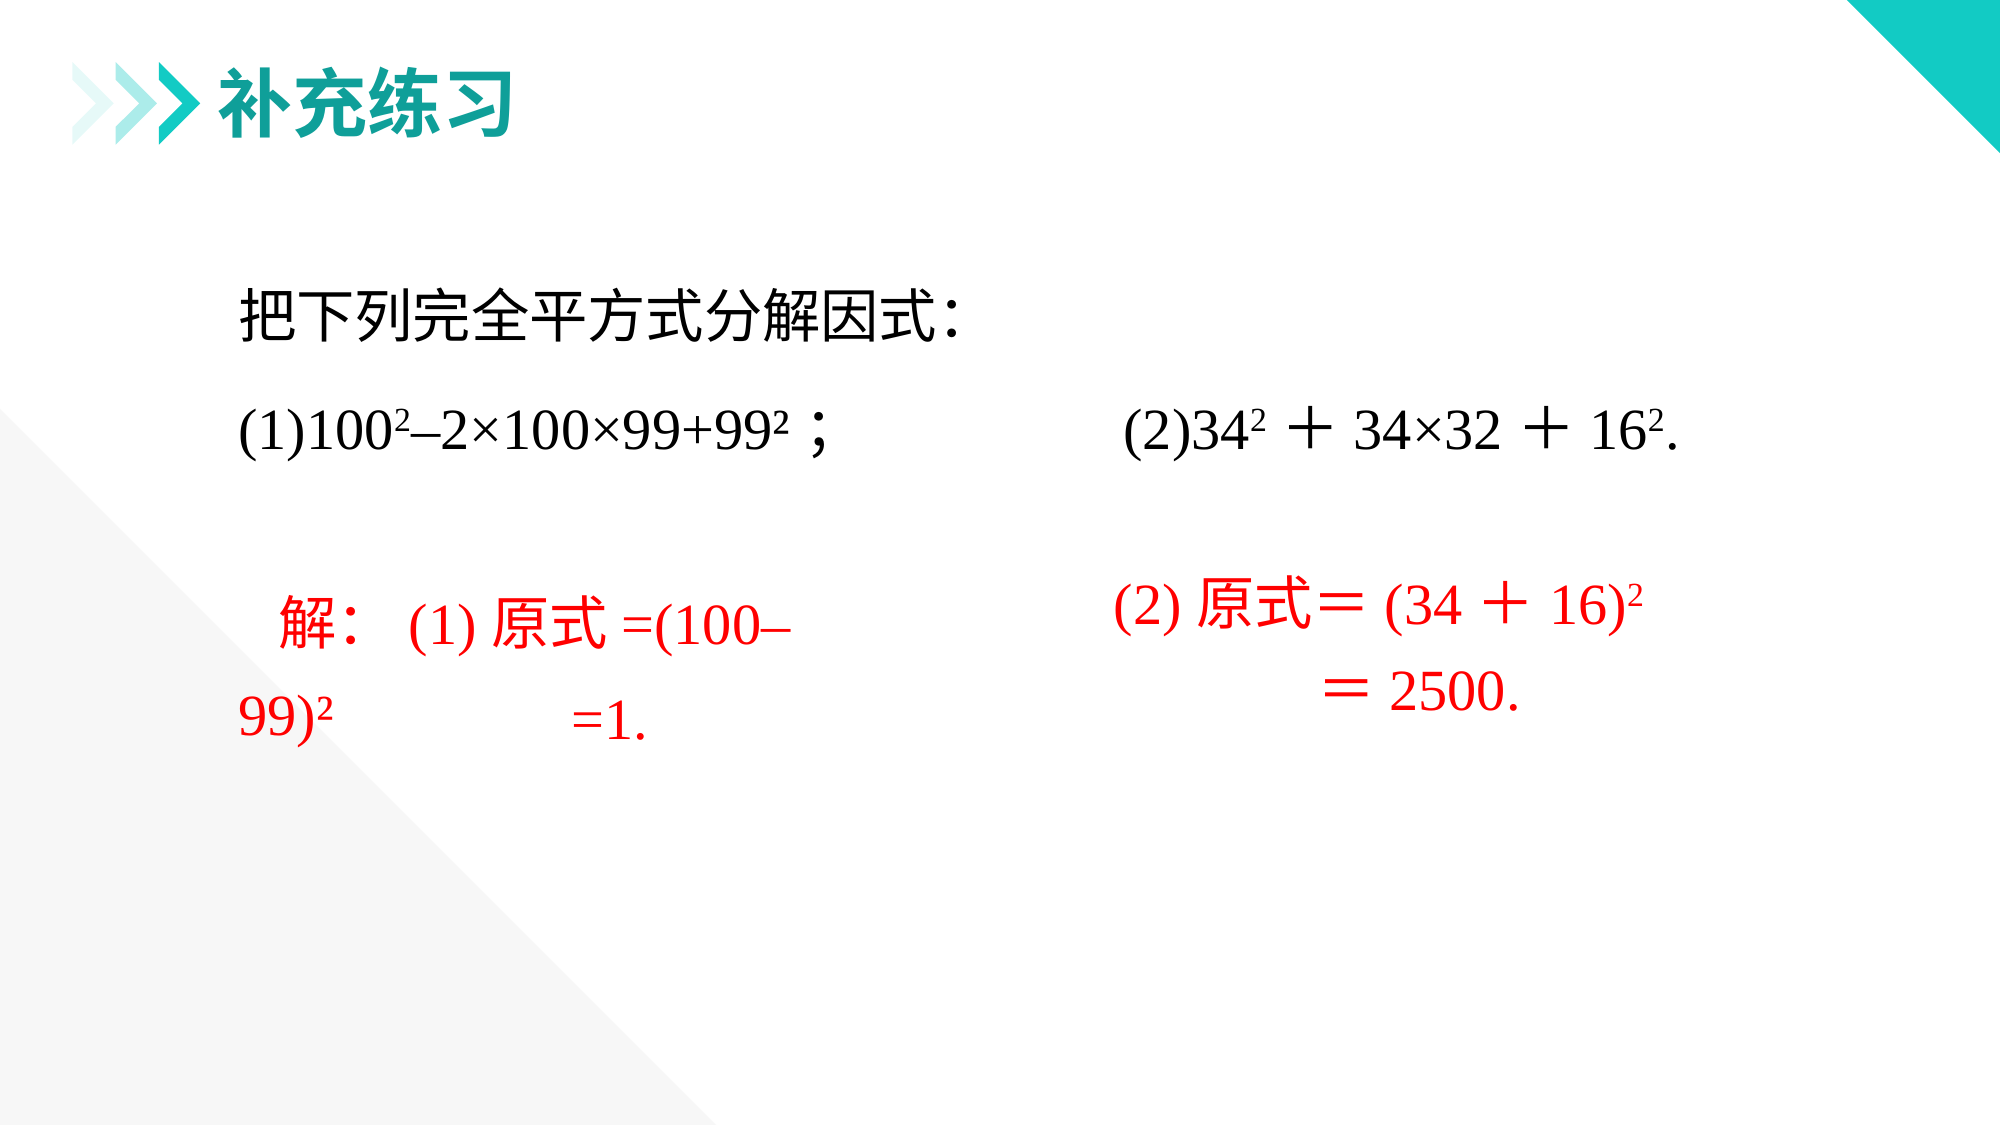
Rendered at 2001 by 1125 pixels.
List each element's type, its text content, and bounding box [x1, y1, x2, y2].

text_box ＝2500. [1302, 644, 1536, 729]
text_box 解：(1)原式=(100–99)² [223, 557, 851, 755]
text_box 把下列完全平方式分解因式： (1)1002–2×100×99+99²； (2)342＋34×32＋162. [223, 229, 1724, 469]
text_box =1. [556, 652, 663, 759]
text_box (2)原式＝(34＋16)2 [1099, 558, 1659, 644]
text_box 补充练习 [202, 48, 772, 154]
